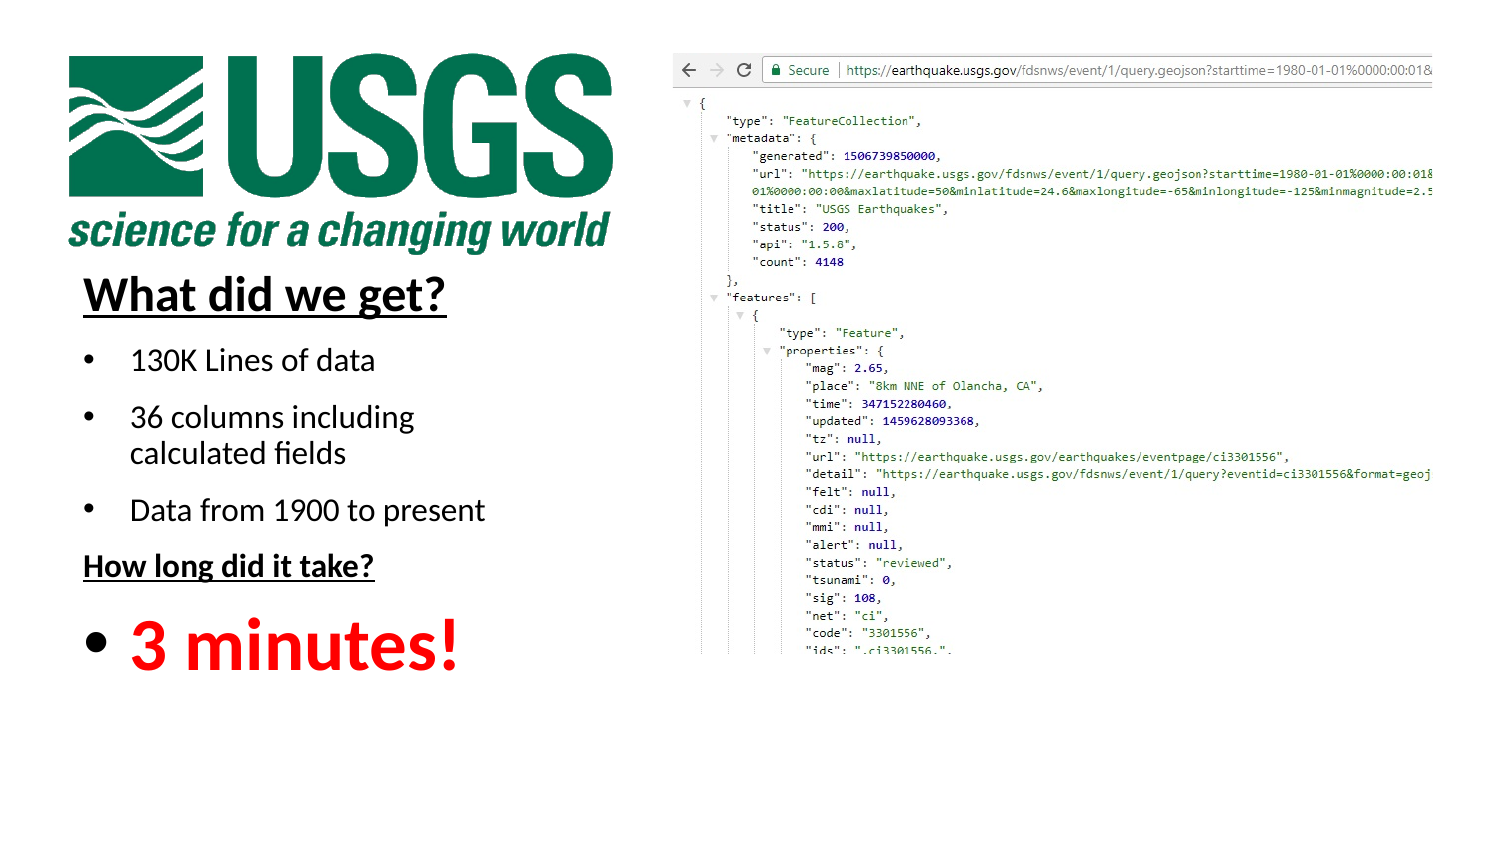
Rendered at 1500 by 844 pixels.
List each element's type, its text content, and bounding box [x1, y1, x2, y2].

list What did we get? 130K Lines of data 36 columns including calculated fields Data from 1900 to present How long did it take? 3 minutes! [68, 262, 563, 723]
picture [67, 53, 613, 255]
picture [672, 53, 1433, 654]
